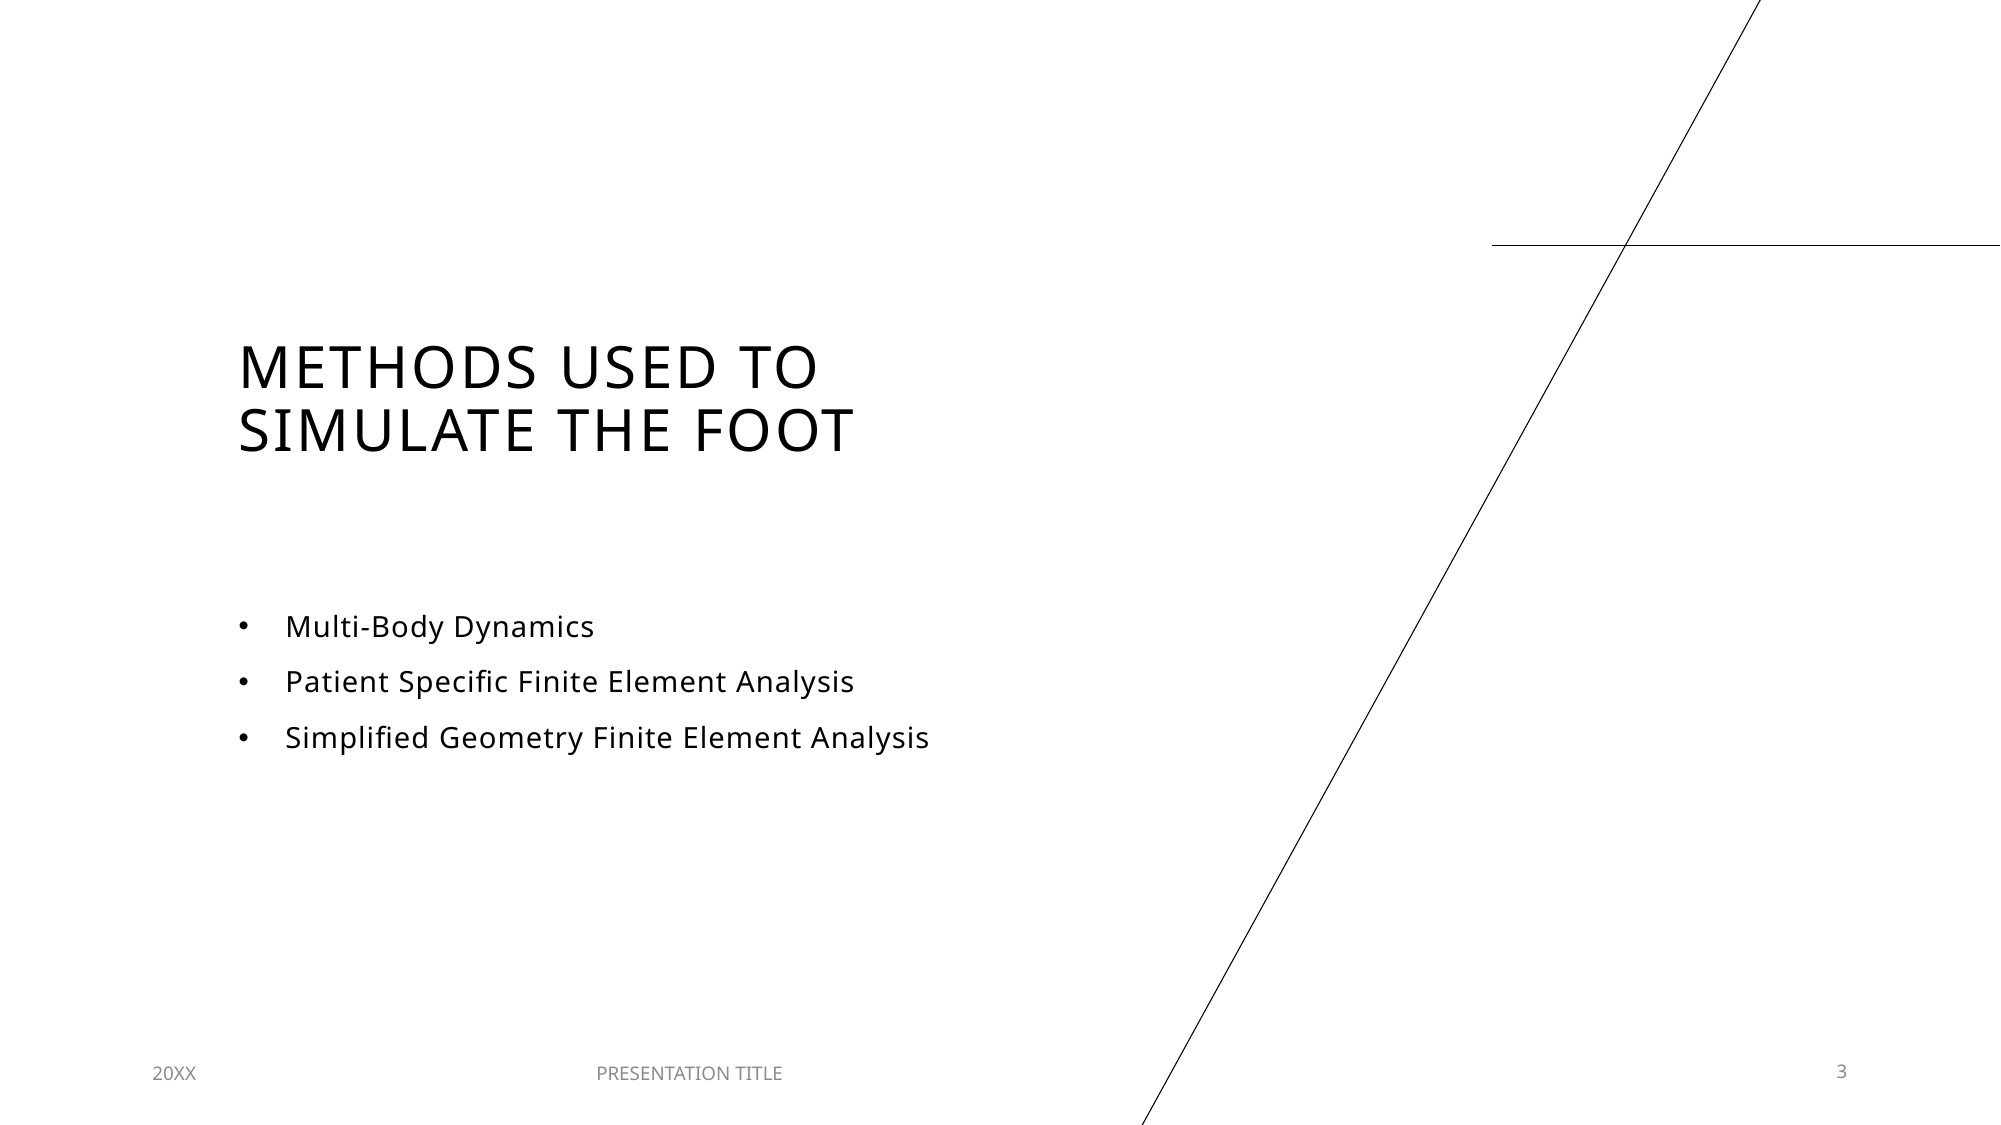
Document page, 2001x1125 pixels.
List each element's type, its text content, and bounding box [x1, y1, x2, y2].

list Multi-Body Dynamics Patient Specific Finite Element Analysis Simplified Geometry Finite Element Analysis [223, 600, 1062, 851]
title Methods Used to simulate the foot [223, 274, 1062, 472]
footer PRESENTATION TITLE [404, 1042, 975, 1103]
slide_number 20XX [137, 1042, 338, 1103]
slide_number 3 [1412, 1042, 1863, 1103]
